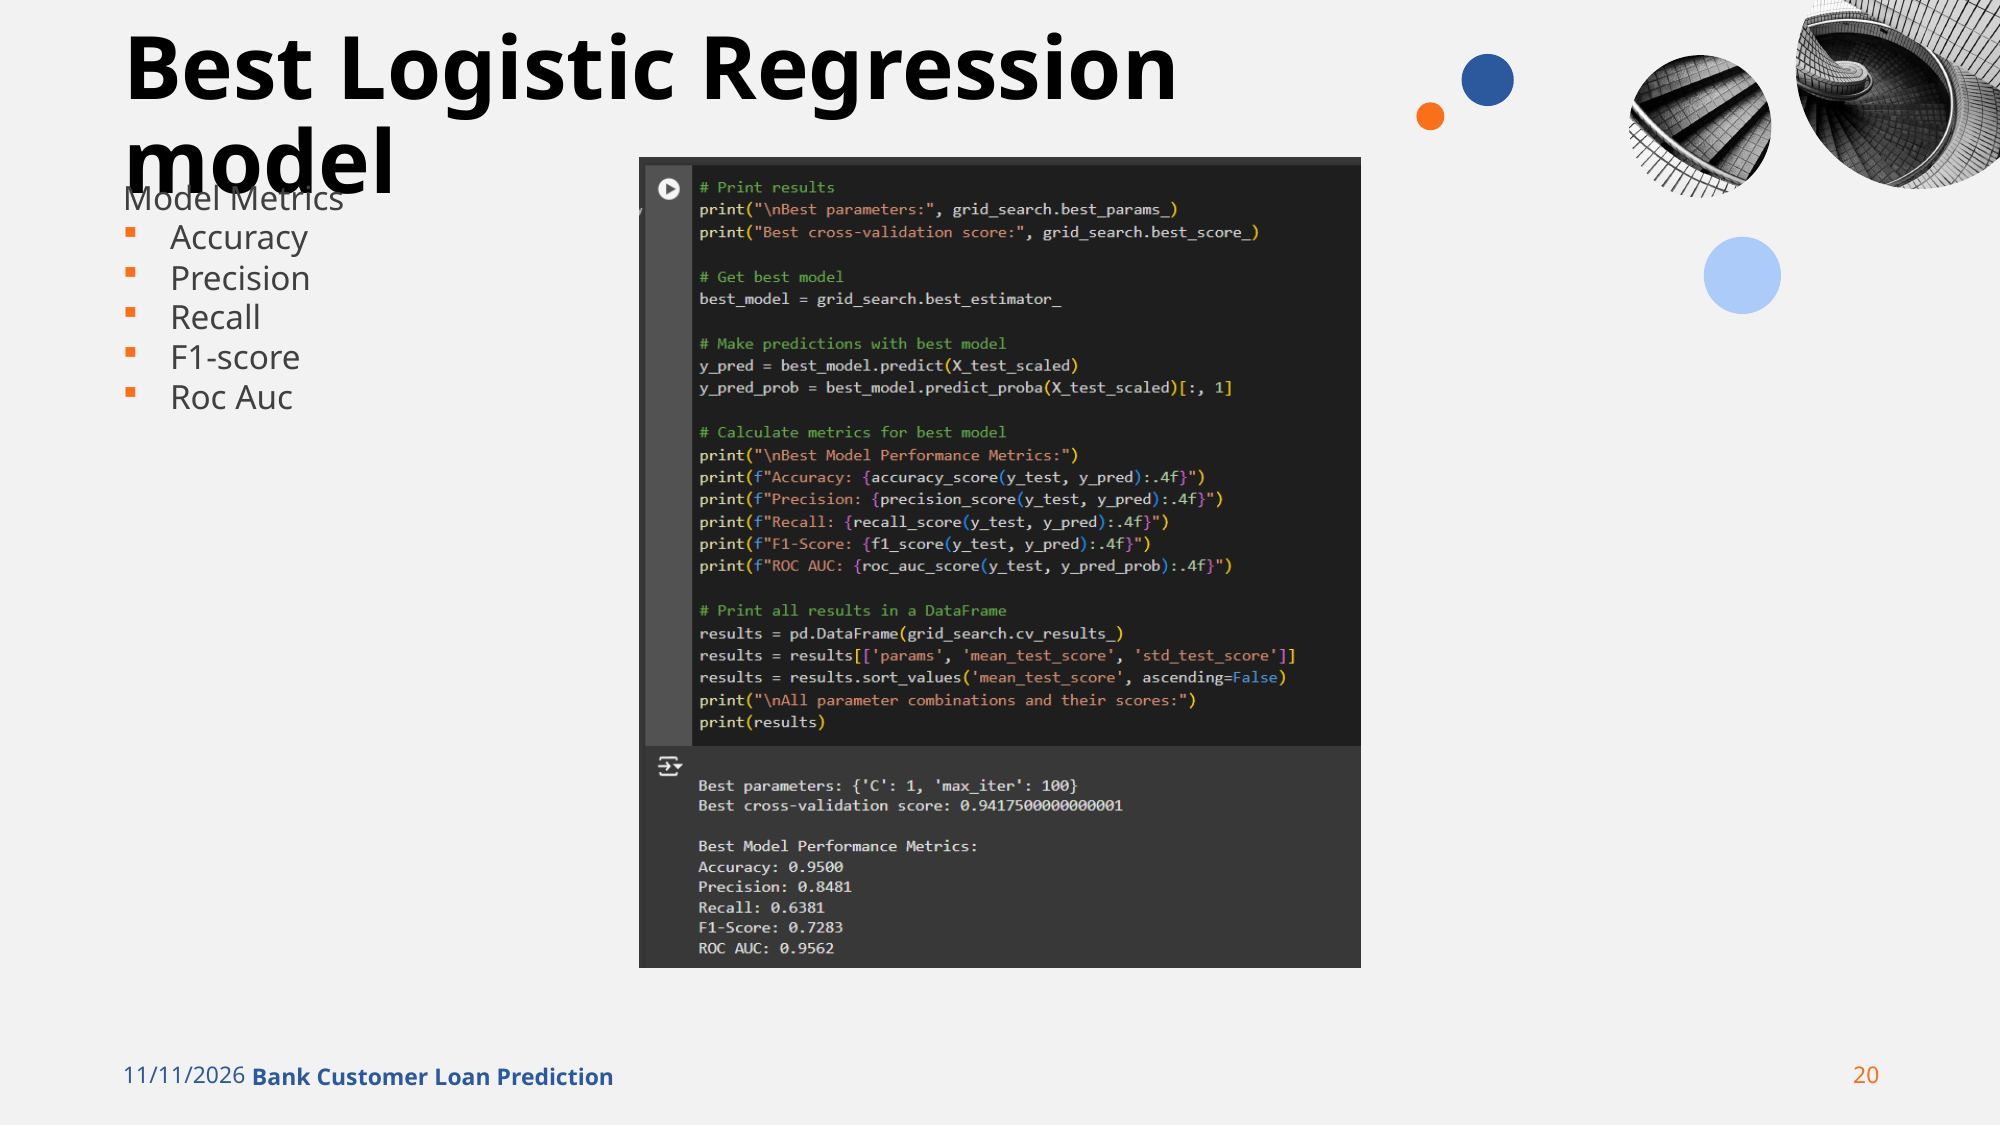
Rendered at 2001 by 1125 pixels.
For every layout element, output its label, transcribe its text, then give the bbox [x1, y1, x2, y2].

text_box Model Metrics Accuracy Precision Recall F1-score Roc Auc [108, 169, 616, 424]
picture [1629, 0, 2000, 198]
picture [639, 157, 1361, 968]
title Best Logistic Regression model [108, 16, 1438, 125]
